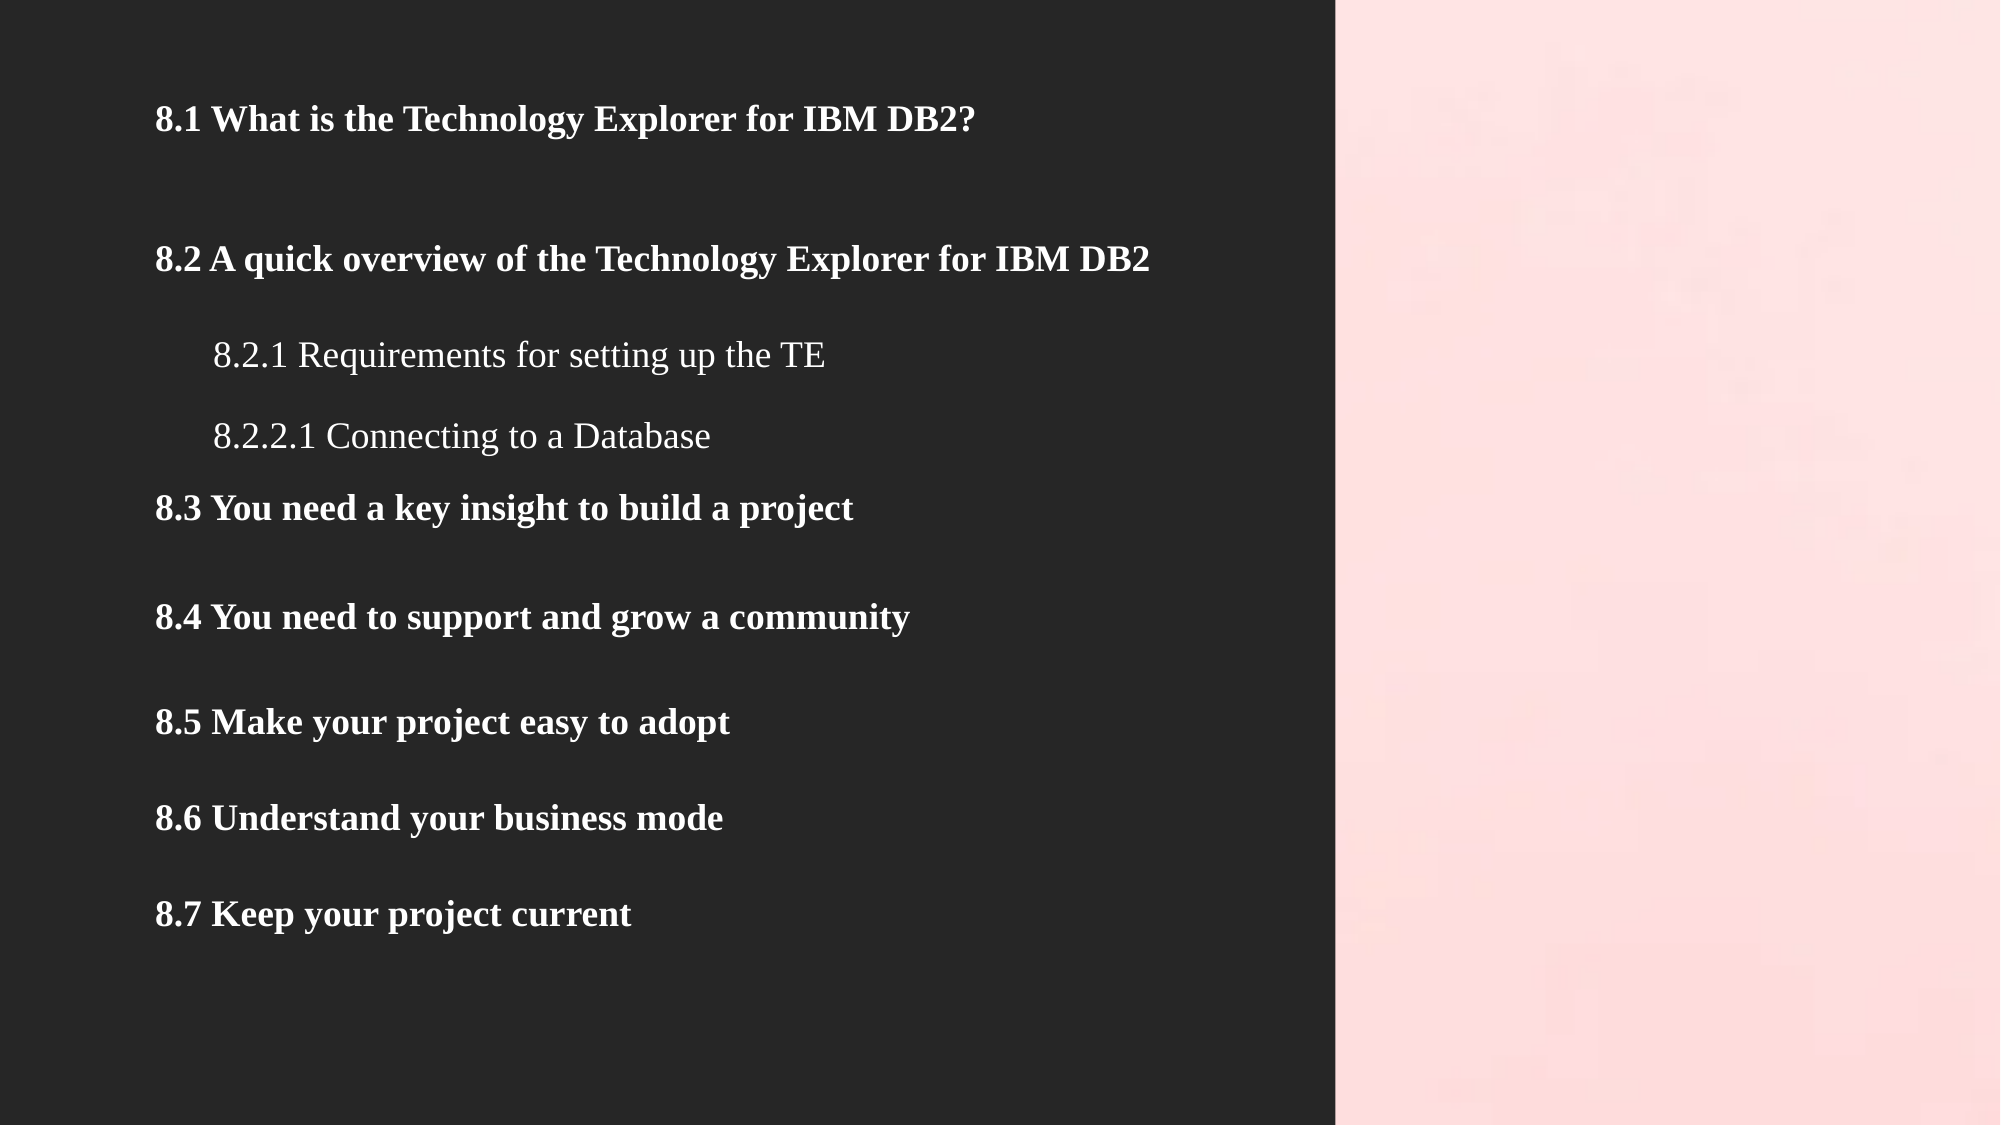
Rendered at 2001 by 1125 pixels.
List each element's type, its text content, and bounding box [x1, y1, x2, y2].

text_box 8.2 A quick overview of the Technology Explorer for IBM DB2 [140, 203, 1179, 287]
text_box [0, 0, 1336, 1125]
text_box 8.3 You need a key insight to build a project [140, 452, 1141, 536]
text_box 8.2.1 Requirements for setting up the TE [198, 299, 1199, 380]
text_box 8.2.2.1 Connecting to a Database [198, 380, 1199, 463]
text_box 8.7 Keep your project current [140, 858, 1141, 941]
text_box 8.4 You need to support and grow a community [140, 562, 1141, 645]
text_box 8.6 Understand your business mode [140, 763, 1141, 846]
picture [1336, 0, 2001, 1125]
text_box 8.5 Make your project easy to adopt [140, 667, 1141, 750]
text_box 8.1 What is the Technology Explorer for IBM DB2? [140, 64, 1141, 147]
